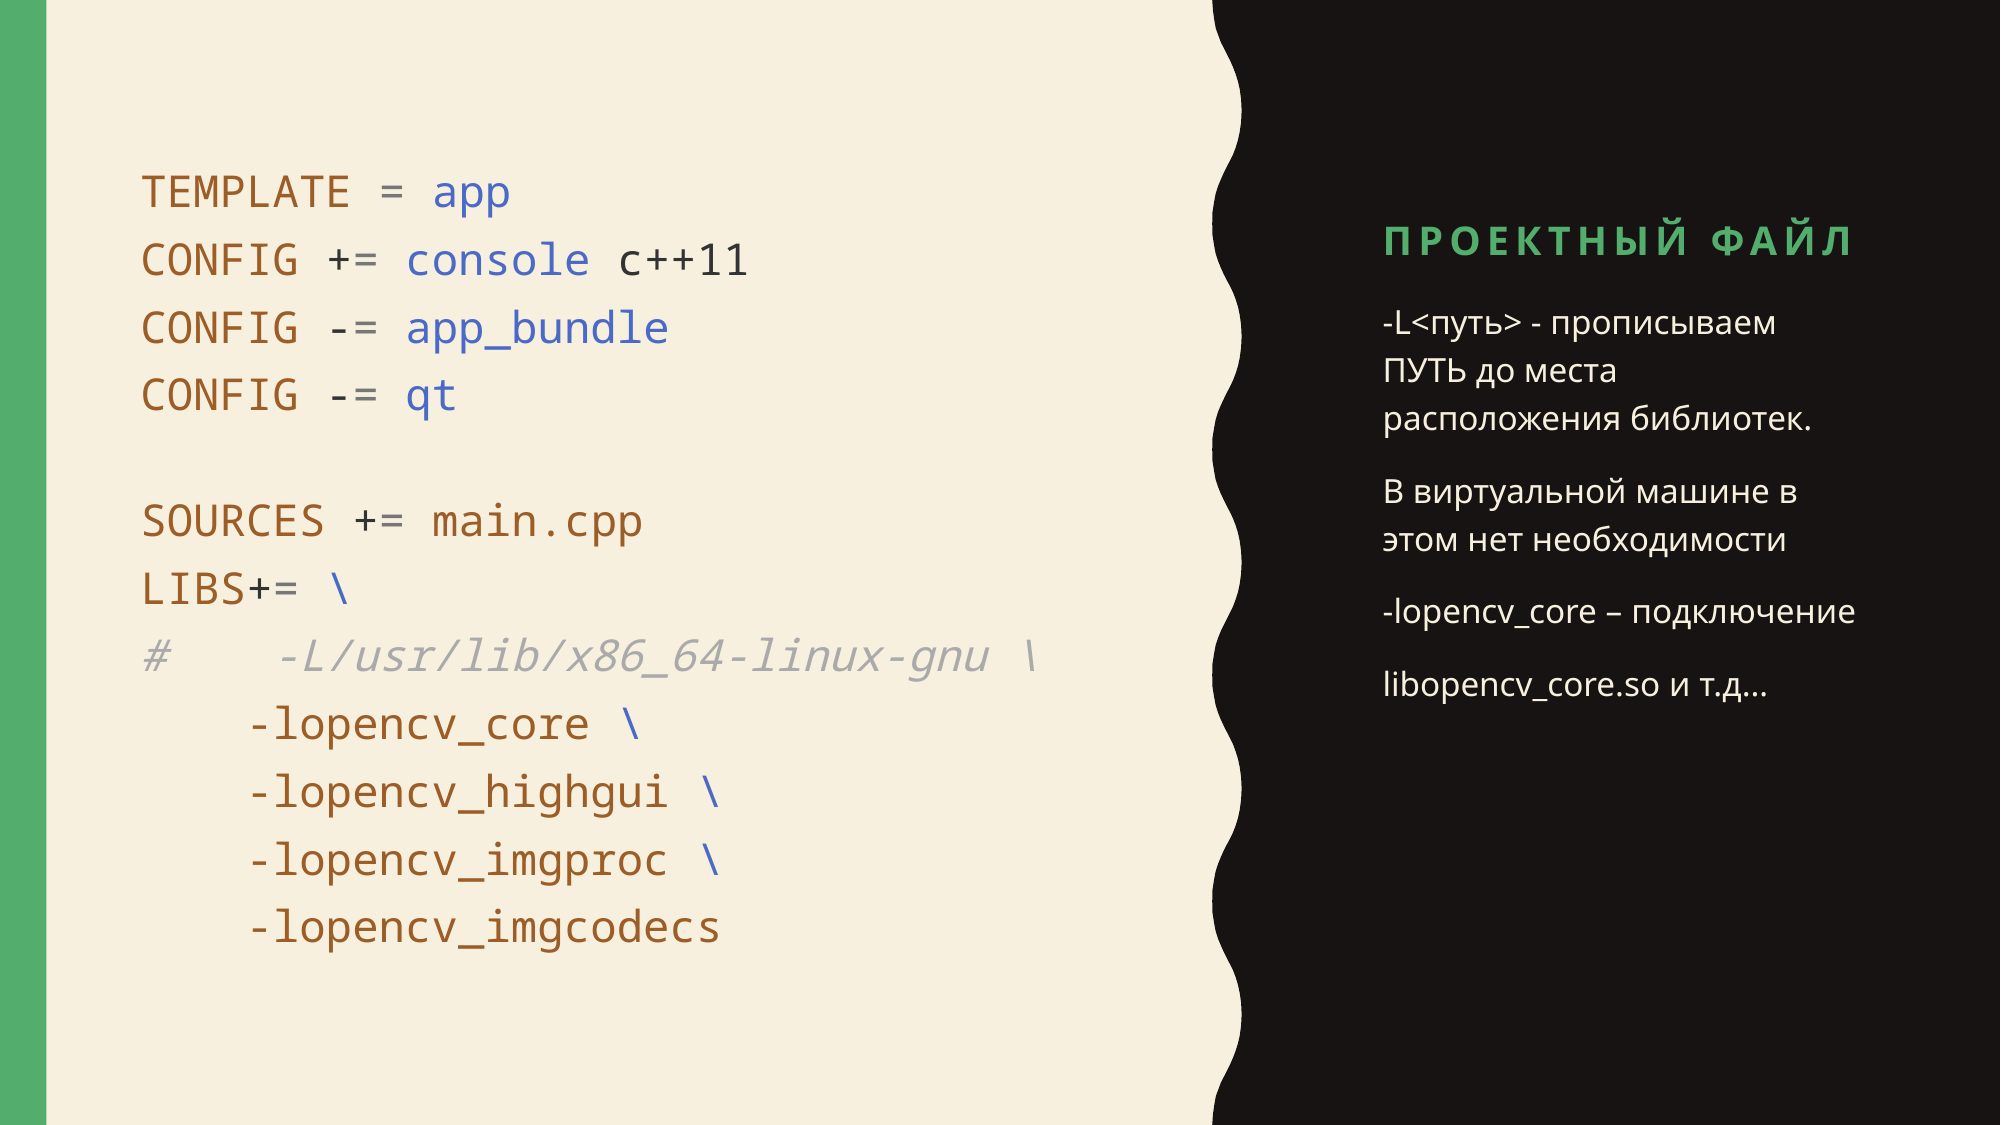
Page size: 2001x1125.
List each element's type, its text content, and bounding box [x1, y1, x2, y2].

list TEMPLATE = app CONFIG += console c++11 CONFIG -= app_bundle CONFIG -= qt SOURCES += main.cpp LIBS+= \ # -L/usr/lib/x86_64-linux-gnu \ -lopencv_core \ -lopencv_highgui \ -lopencv_imgproc \ -lopencv_imgcodecs [125, 151, 1136, 969]
title Проектный файл [1367, 75, 1875, 272]
list -L<путь> - прописываем ПУТЬ до места расположения библиотек. В виртуальной машине в этом нет необходимости -lopencv_core – подключение libopencv_core.so и т.д… [1367, 285, 1875, 969]
